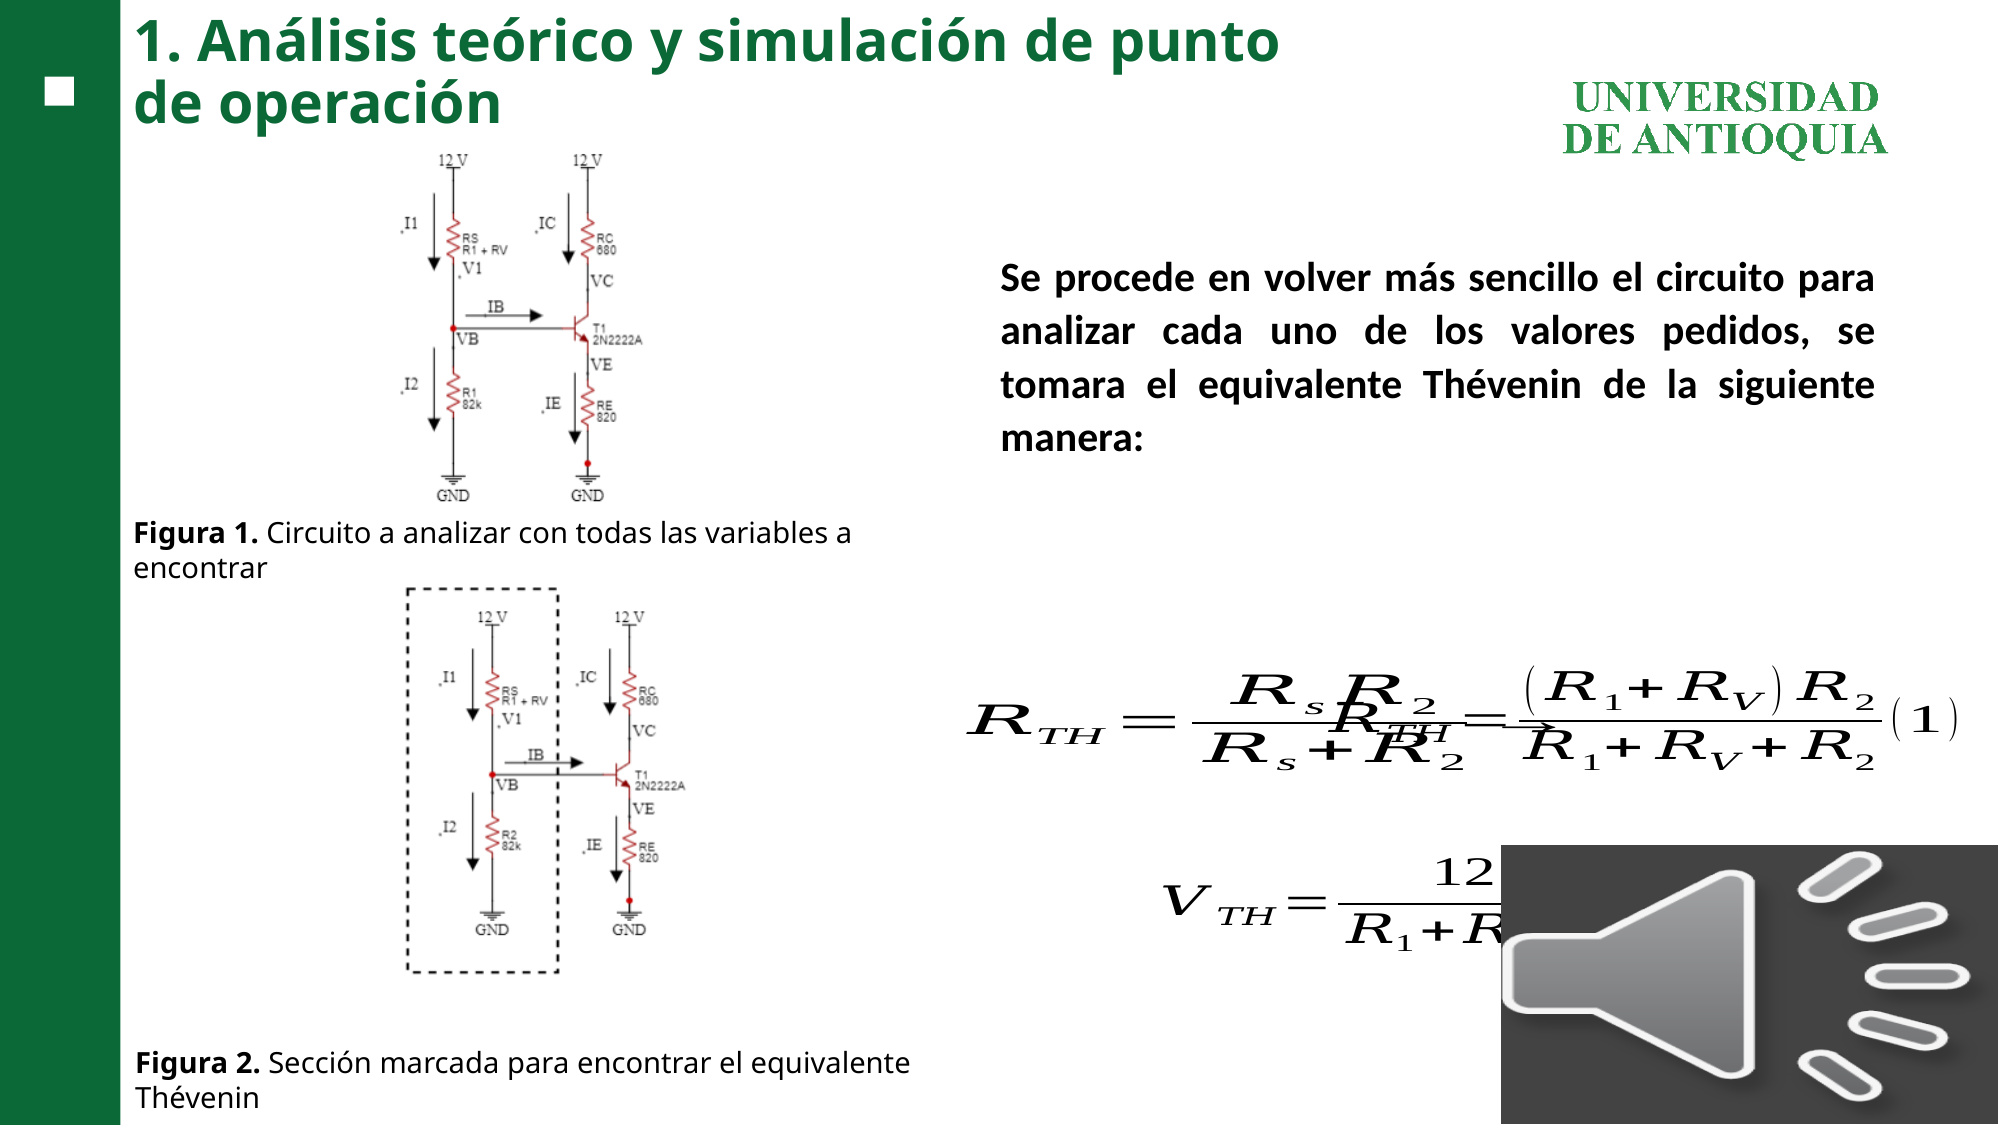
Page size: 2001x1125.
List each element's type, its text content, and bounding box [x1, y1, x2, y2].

text_box [44, 76, 75, 107]
picture [1539, 59, 1911, 176]
picture [238, 144, 813, 520]
text_box Se procede en volver más sencillo el circuito para analizar cada uno de los valores pedidos, se tomara el equivalente Thévenin de la siguiente manera: [911, 238, 1891, 468]
text_box Figura 1. Circuito a analizar con todas las variables a encontrar [118, 507, 963, 592]
picture [1500, 843, 2000, 1125]
text_box Figura 2. Sección marcada para encontrar el equivalente Thévenin [120, 1036, 1046, 1122]
title 1. Análisis teórico y simulación de punto de operación [118, 4, 1345, 145]
picture [245, 572, 838, 983]
text_box [0, 0, 121, 1125]
